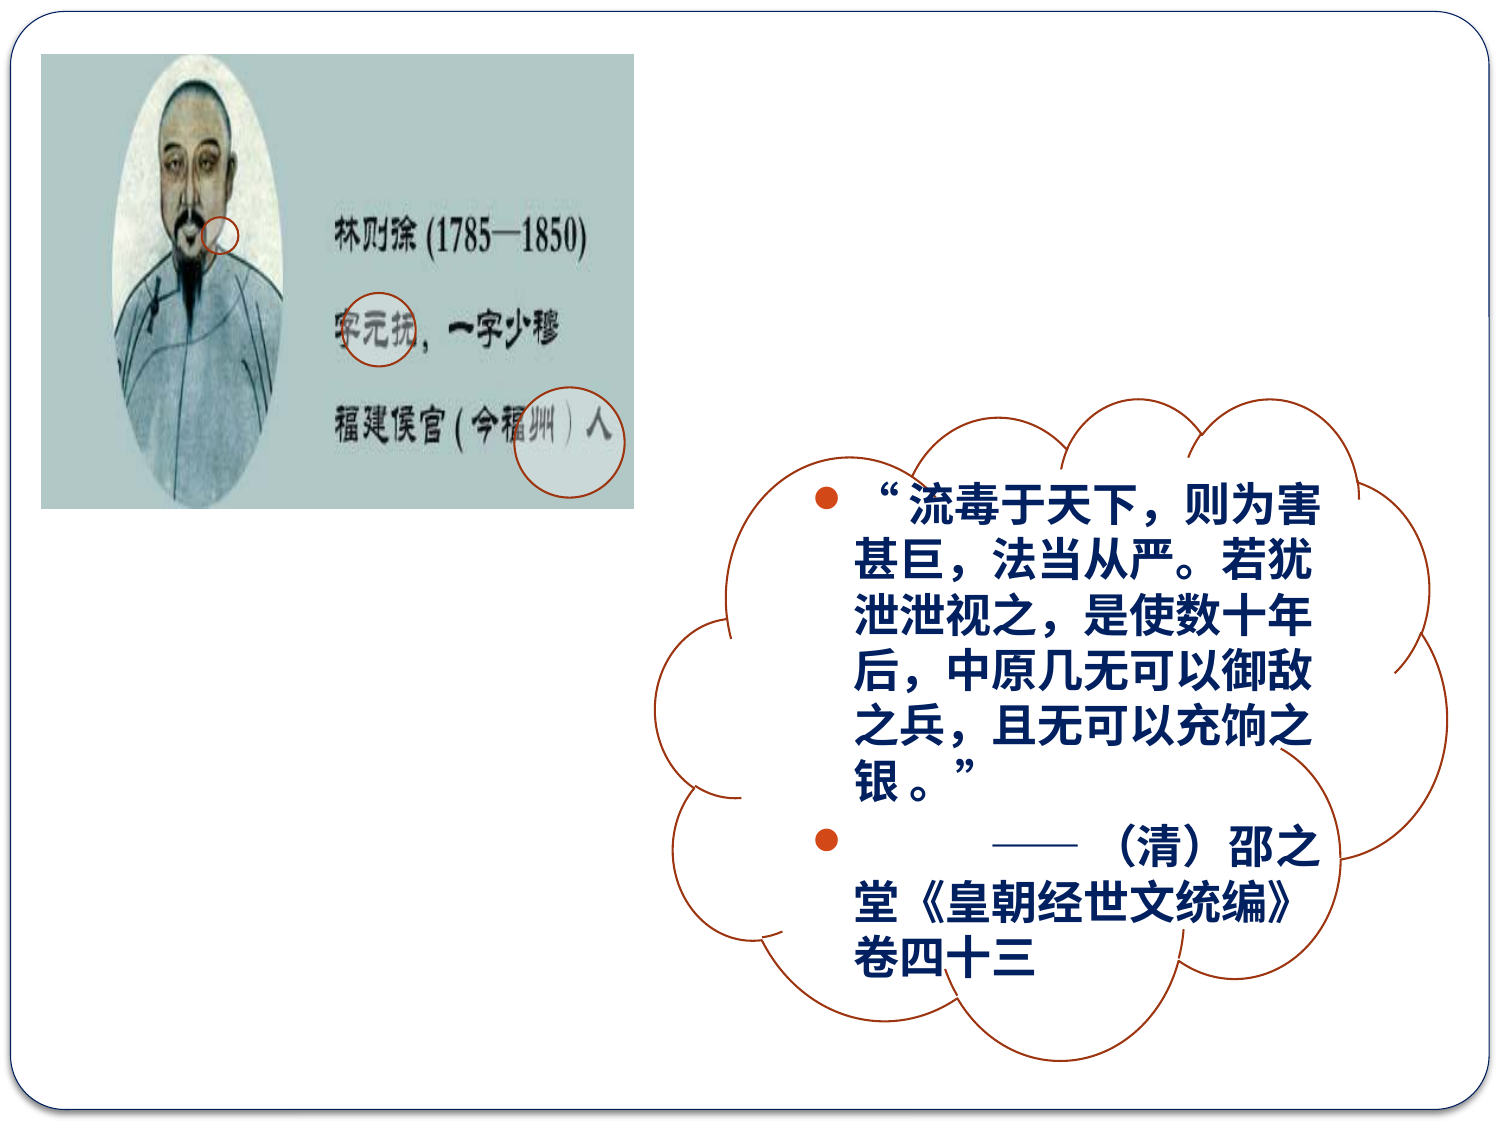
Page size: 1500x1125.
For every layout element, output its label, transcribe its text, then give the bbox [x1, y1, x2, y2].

list “流毒于天下，则为害甚巨，法当从严。若犹泄泄视之，是使数十年后，中原几无可以御敌之兵，且无可以充饷之银 。” ——（清）邵之堂《皇朝经世文统编》卷四十三 [797, 468, 1340, 994]
picture [41, 54, 634, 509]
text_box [653, 469, 797, 989]
text_box [915, 398, 1449, 881]
text_box [804, 994, 1167, 1063]
text_box [800, 456, 899, 468]
